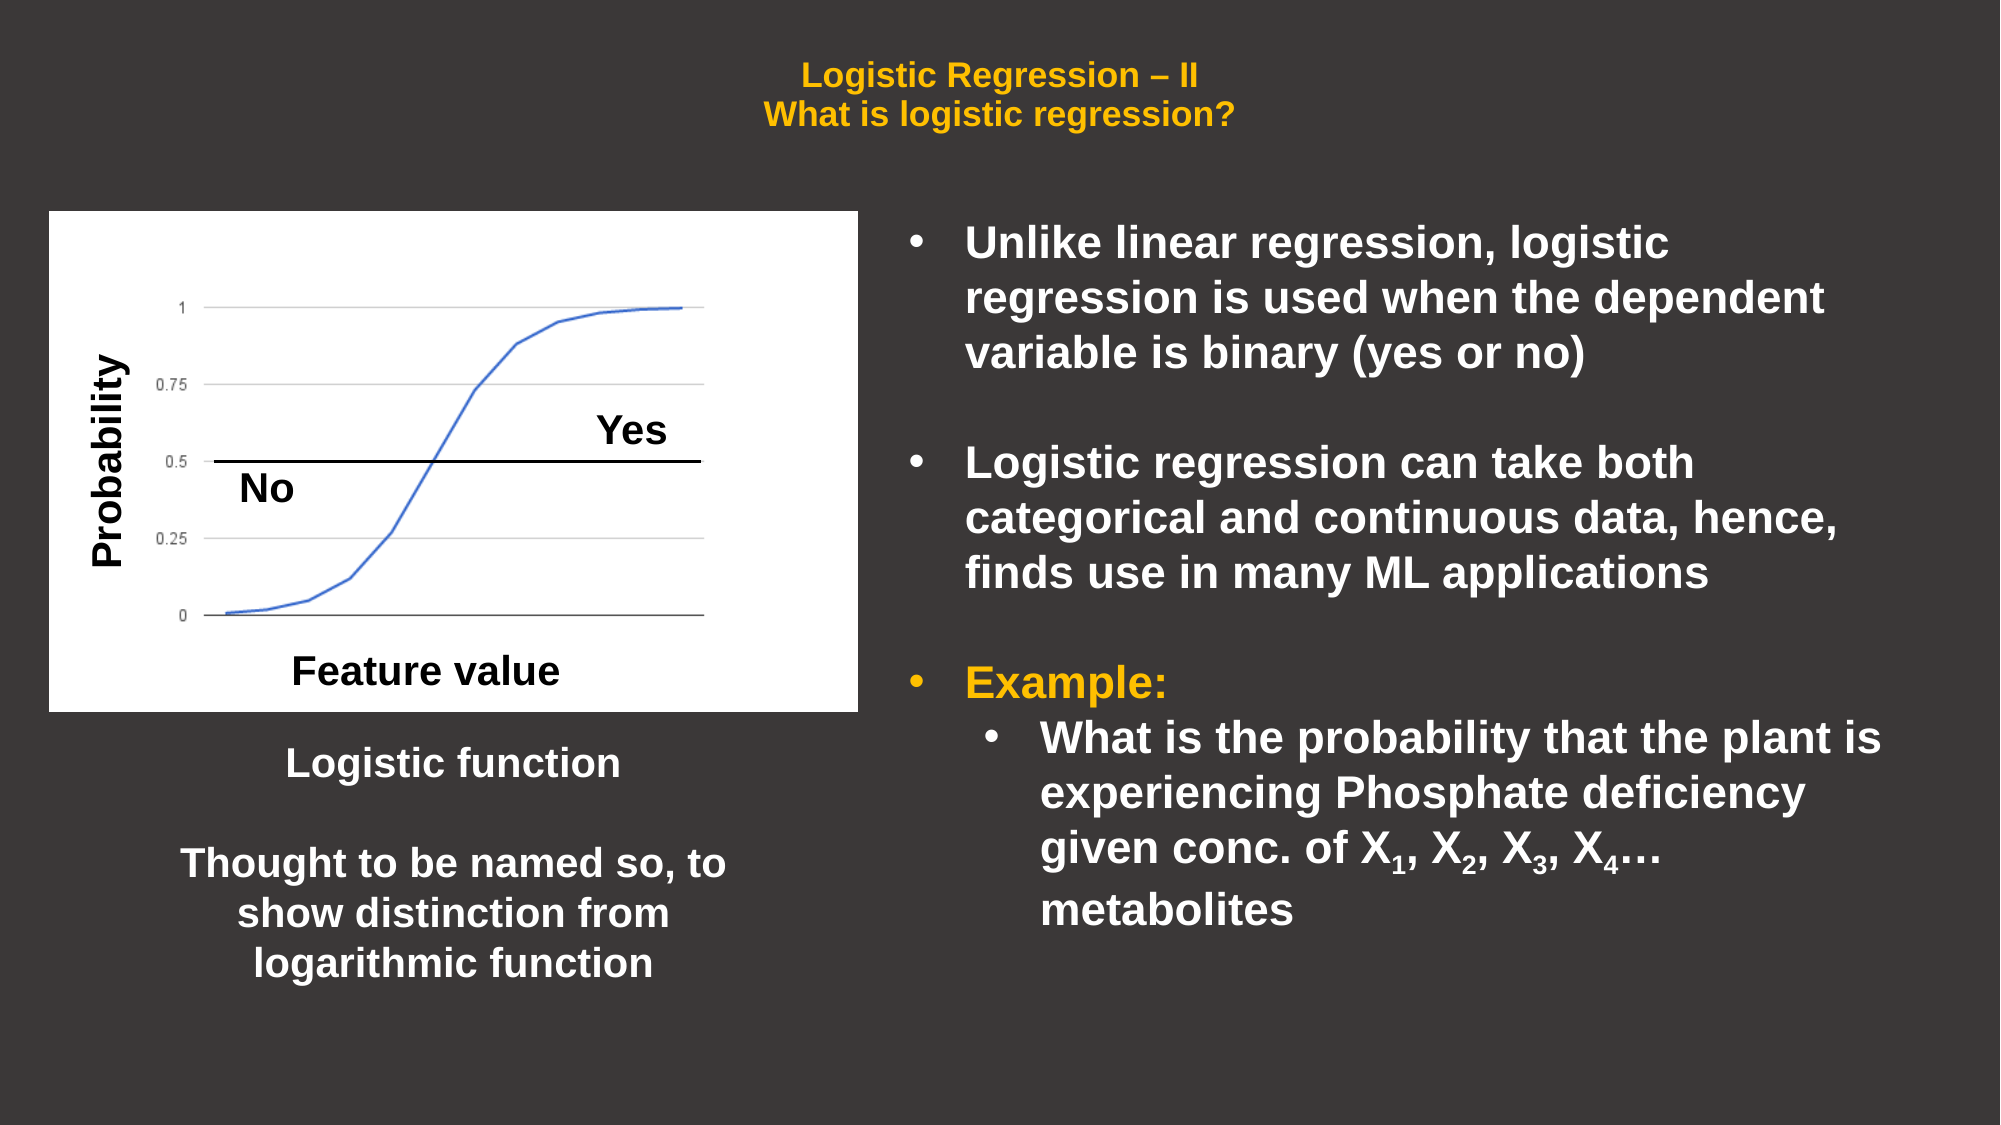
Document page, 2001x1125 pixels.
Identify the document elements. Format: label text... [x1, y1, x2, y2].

title Logistic Regression – II What is logistic regression? [137, 49, 1863, 142]
text_box Logistic function Thought to be named so, to show distinction from logarithmic function [110, 728, 798, 994]
picture [49, 211, 858, 712]
text_box Unlike linear regression, logistic regression is used when the dependent variable is binary (yes or no) Logistic regression can take both categorical and continuous data, hence, finds use in many ML applications Example: What is the probability that the plant is experiencing Phosphate deficiency given conc. of X1, X2, X3, X4… metabolites [893, 205, 1931, 943]
